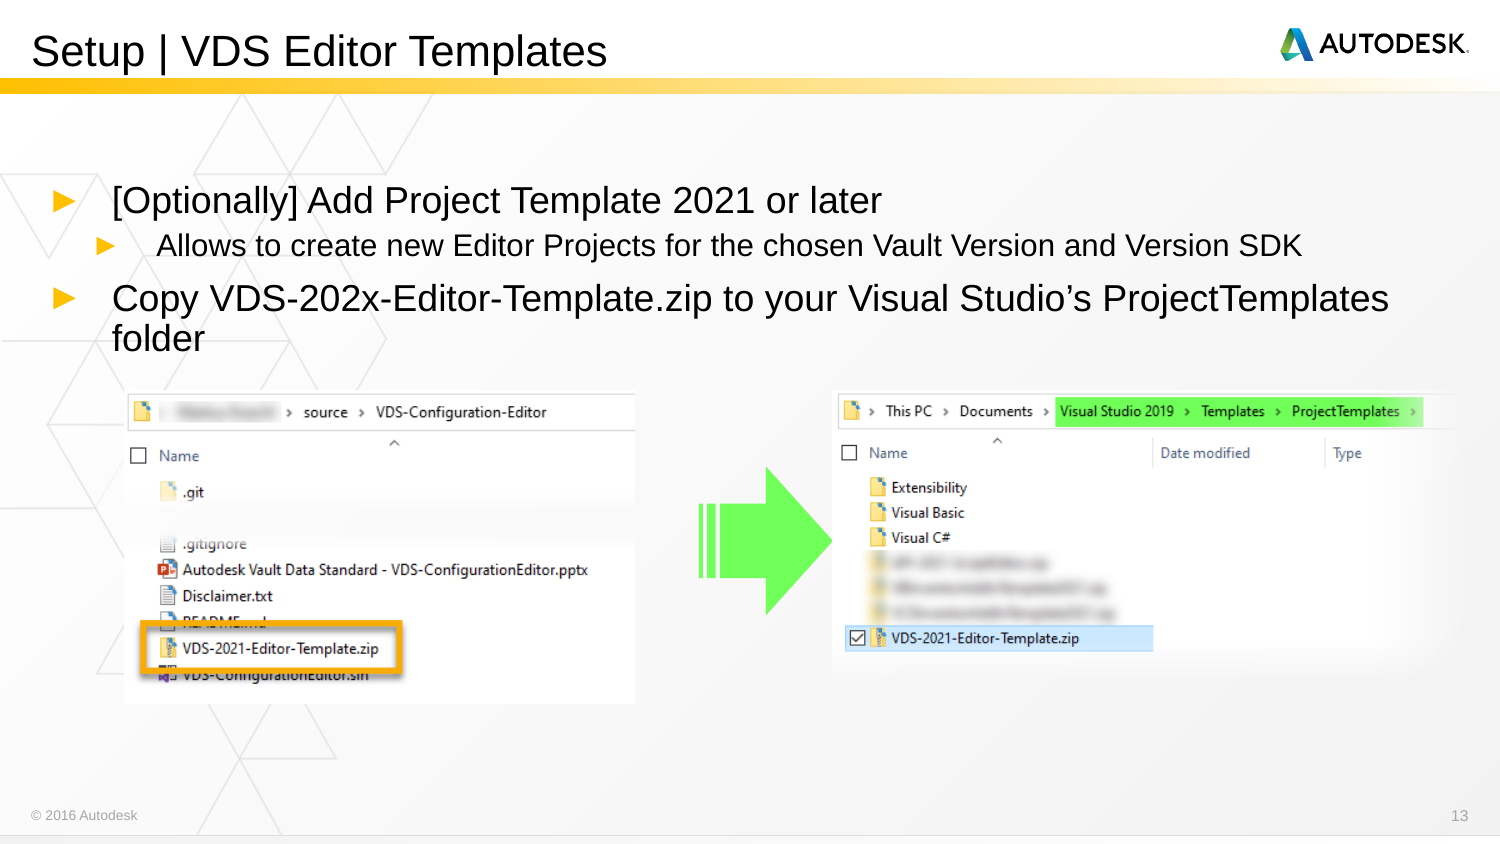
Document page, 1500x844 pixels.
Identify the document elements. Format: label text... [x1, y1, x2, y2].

picture [124, 390, 635, 704]
text_box [718, 463, 832, 619]
text_box [706, 503, 717, 579]
list Setup | VDS Editor Templates [31, 10, 1263, 79]
picture [1280, 28, 1469, 61]
picture [832, 390, 1469, 685]
text_box [698, 503, 704, 579]
list [Optionally] Add Project Template 2021 or later Allows to create new Editor Projects for the chosen Vault Version and Version SDK Copy VDS-202x-Editor-Template.zip to your Visual Studio’s ProjectTemplates folder [31, 174, 1460, 790]
